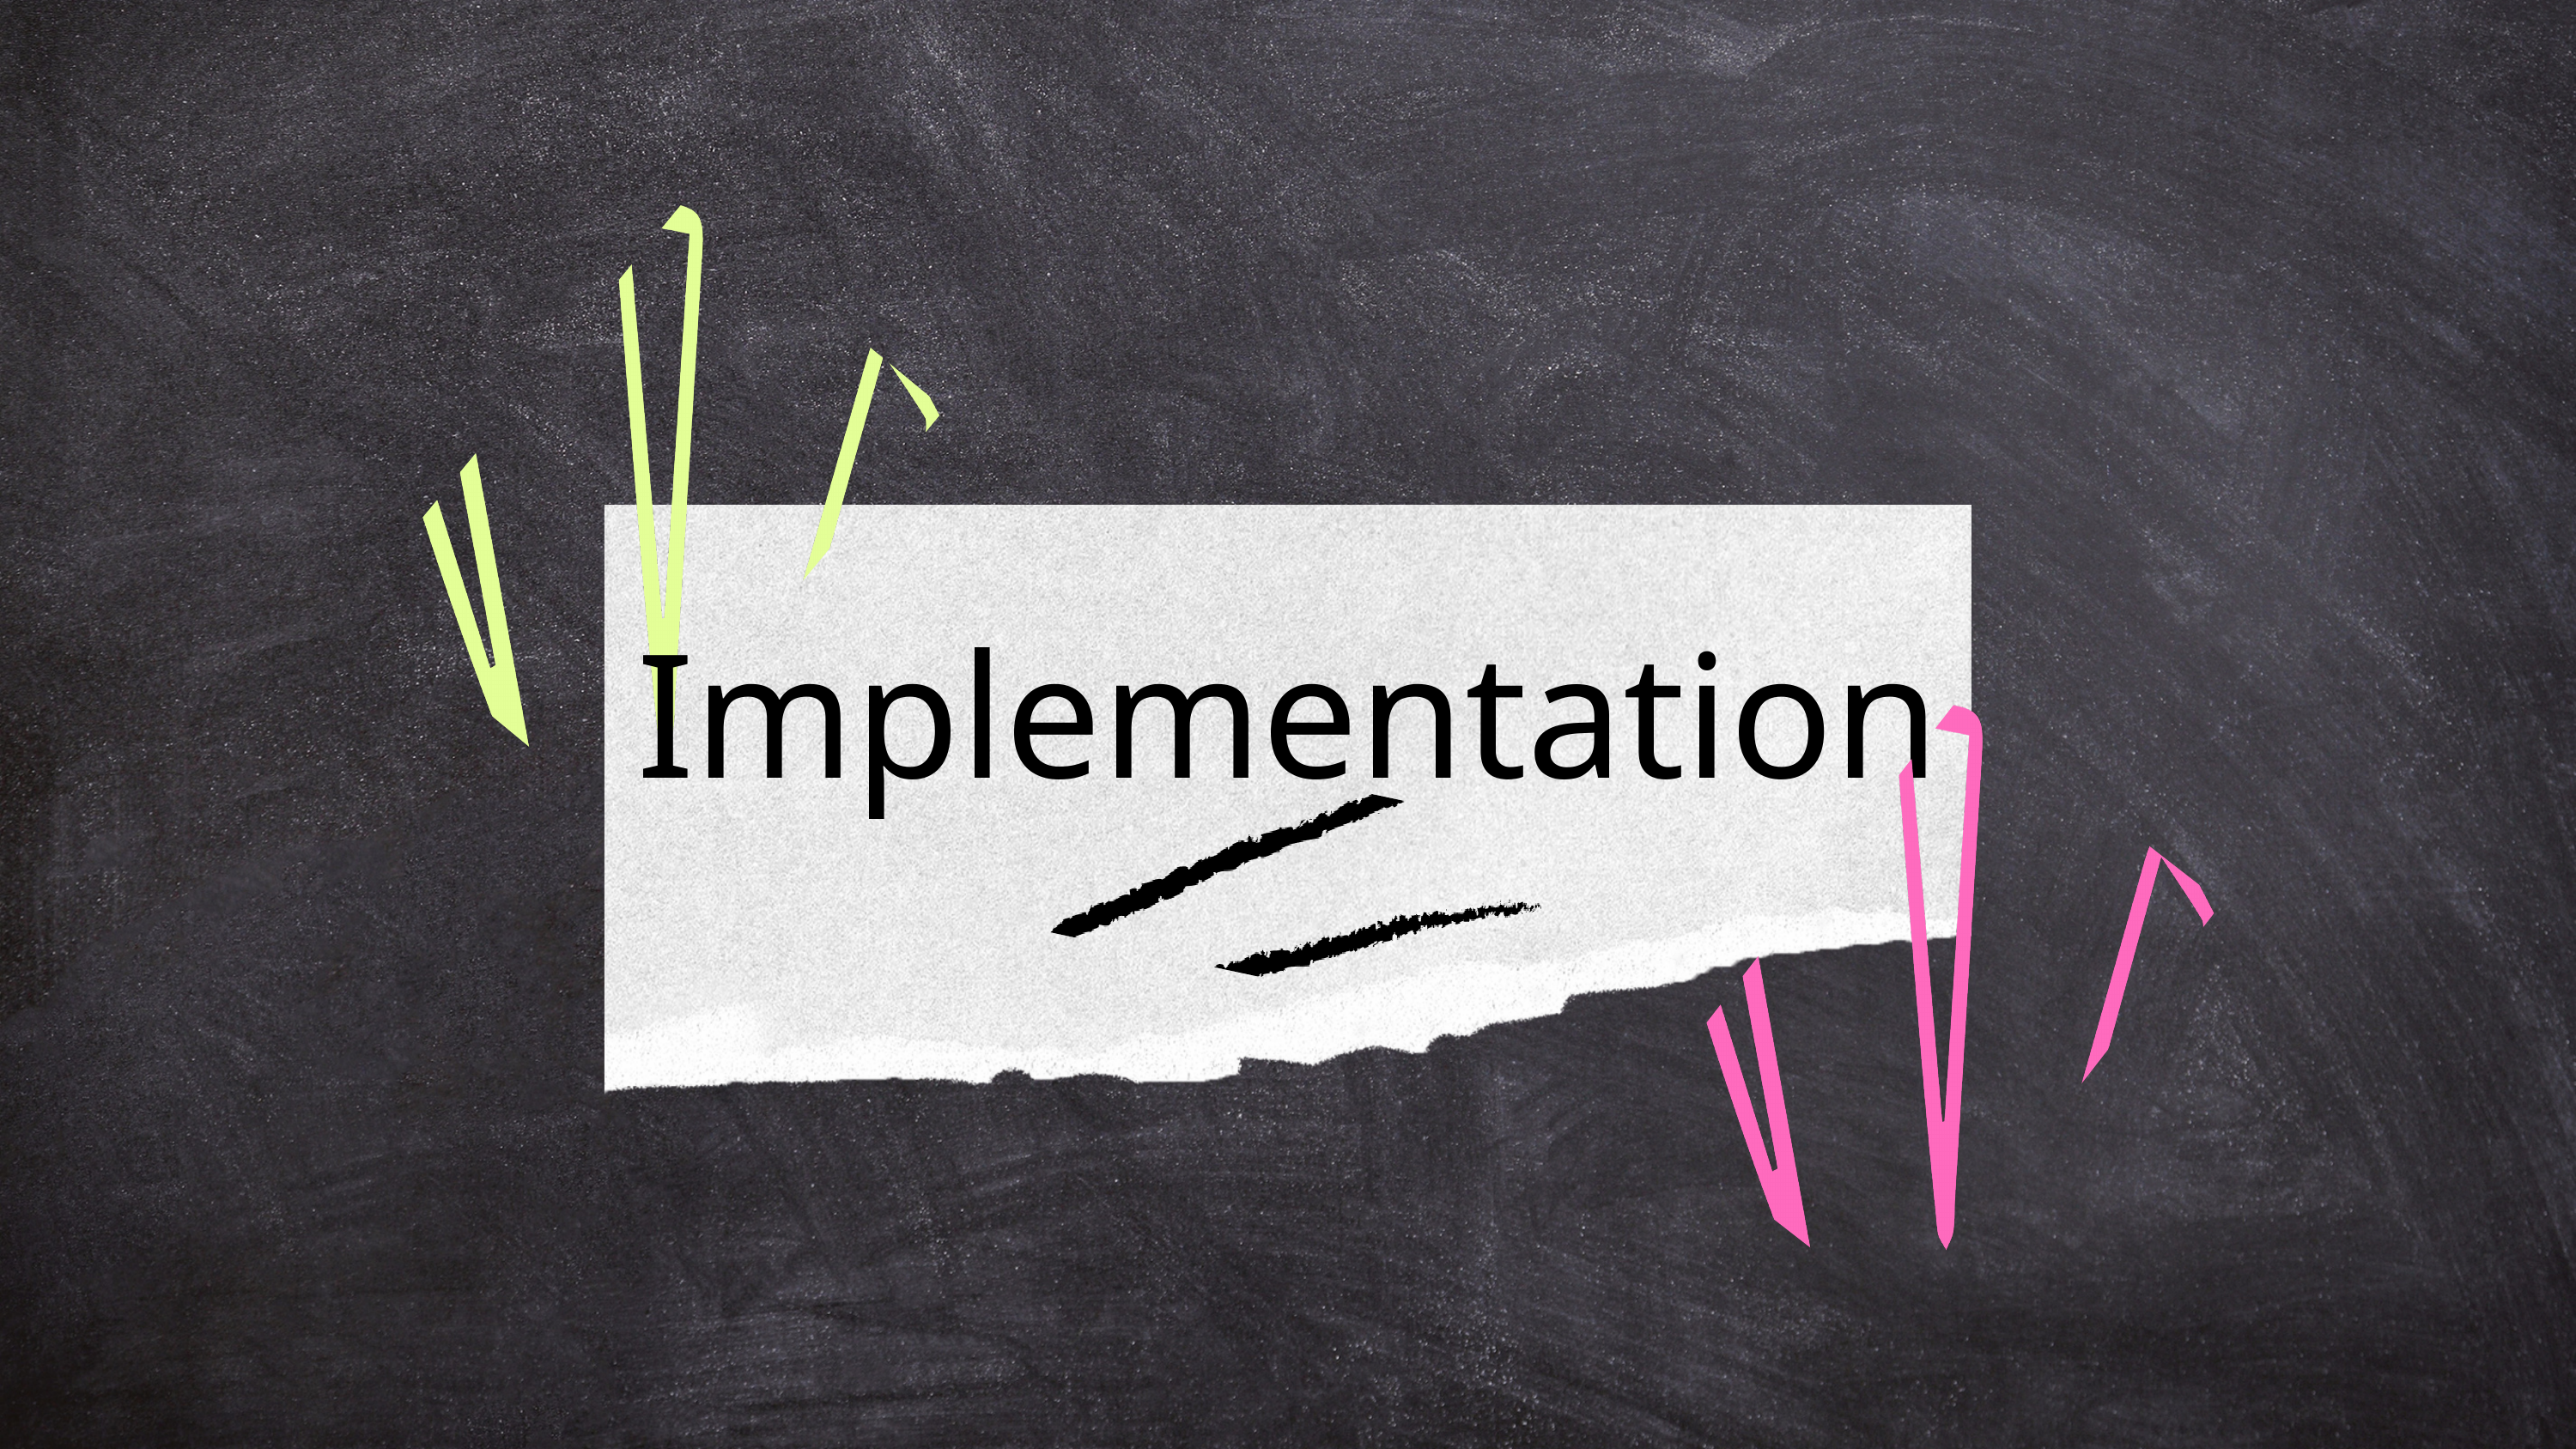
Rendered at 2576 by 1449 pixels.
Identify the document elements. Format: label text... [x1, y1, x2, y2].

text_box [878, 813, 1698, 1062]
text_box [0, 0, 2576, 1449]
text_box Implementation [519, 671, 2057, 813]
text_box [604, 813, 1868, 1107]
text_box [1637, 698, 2222, 1318]
text_box [353, 197, 945, 738]
text_box [729, 505, 1972, 671]
